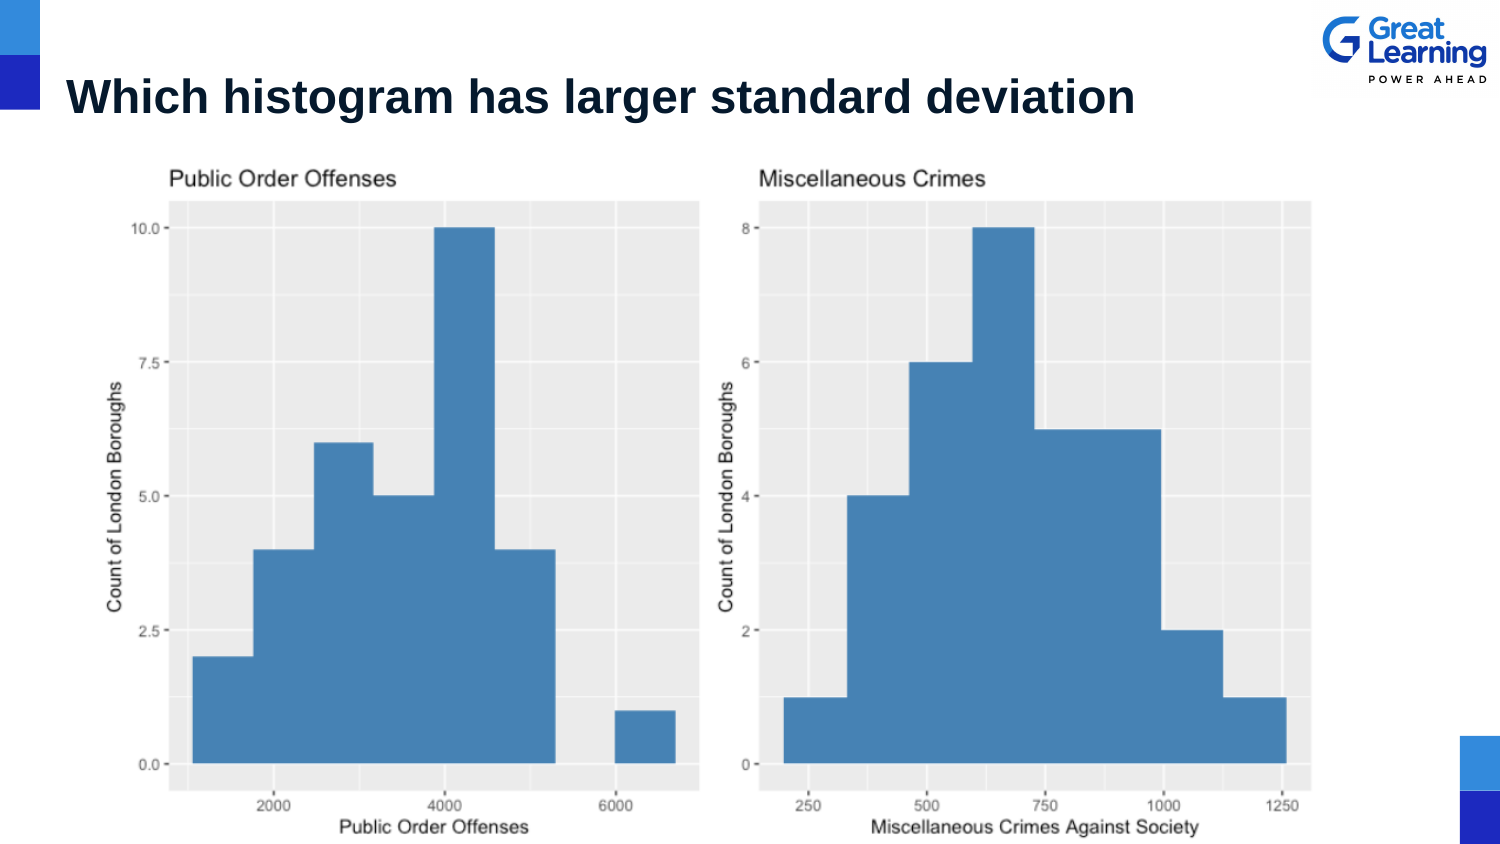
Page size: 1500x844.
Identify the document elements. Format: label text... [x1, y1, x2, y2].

title Which histogram has larger standard deviation [51, 47, 1449, 142]
picture [93, 146, 1335, 844]
picture [1311, 0, 1499, 98]
